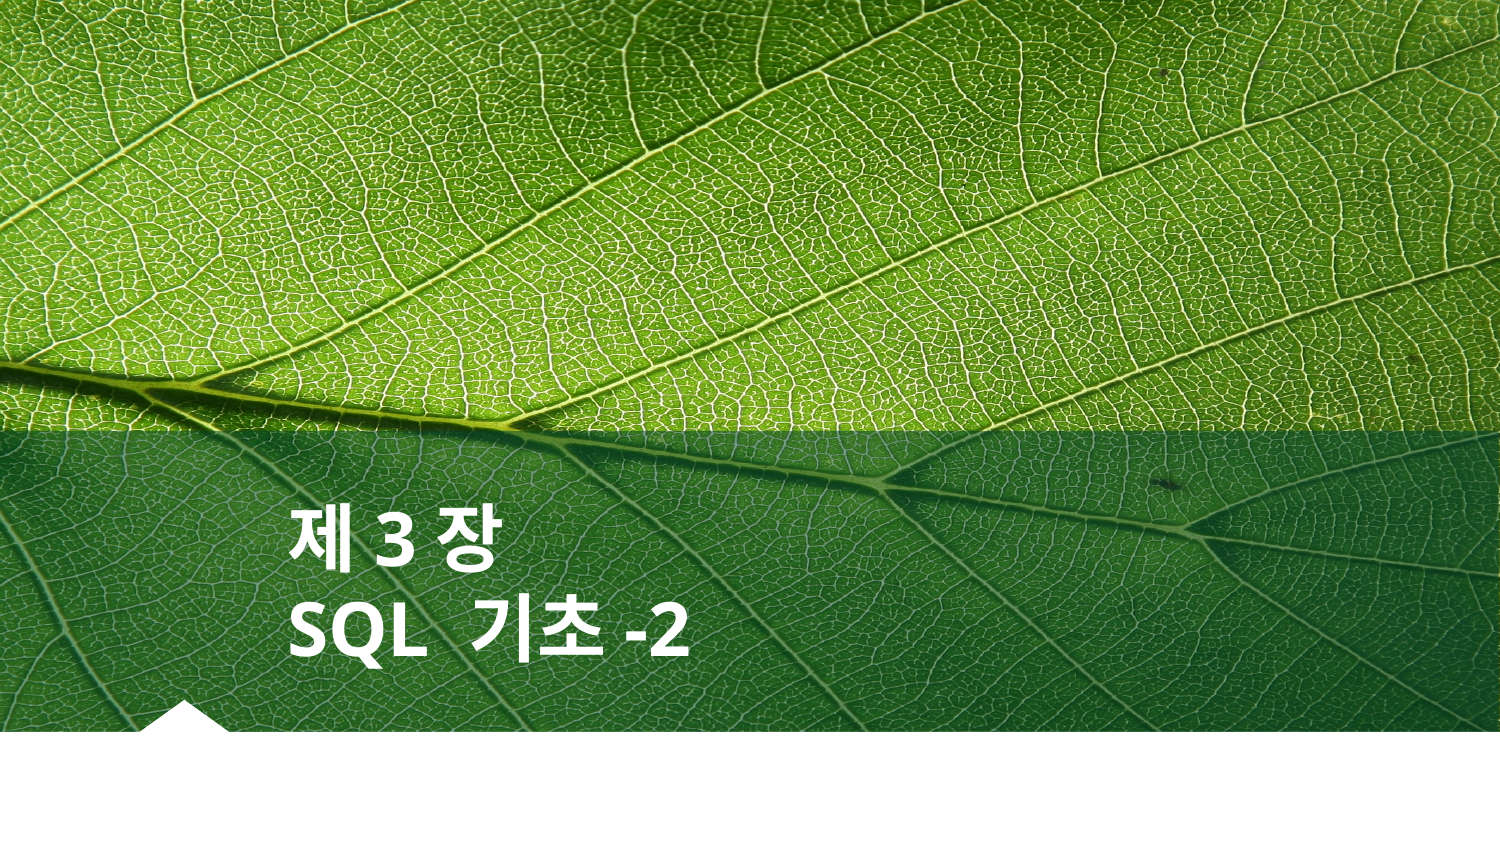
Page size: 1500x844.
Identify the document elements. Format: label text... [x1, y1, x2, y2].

text_box 제3장 SQL 기초-2 [275, 486, 1484, 677]
picture [0, 0, 1500, 731]
